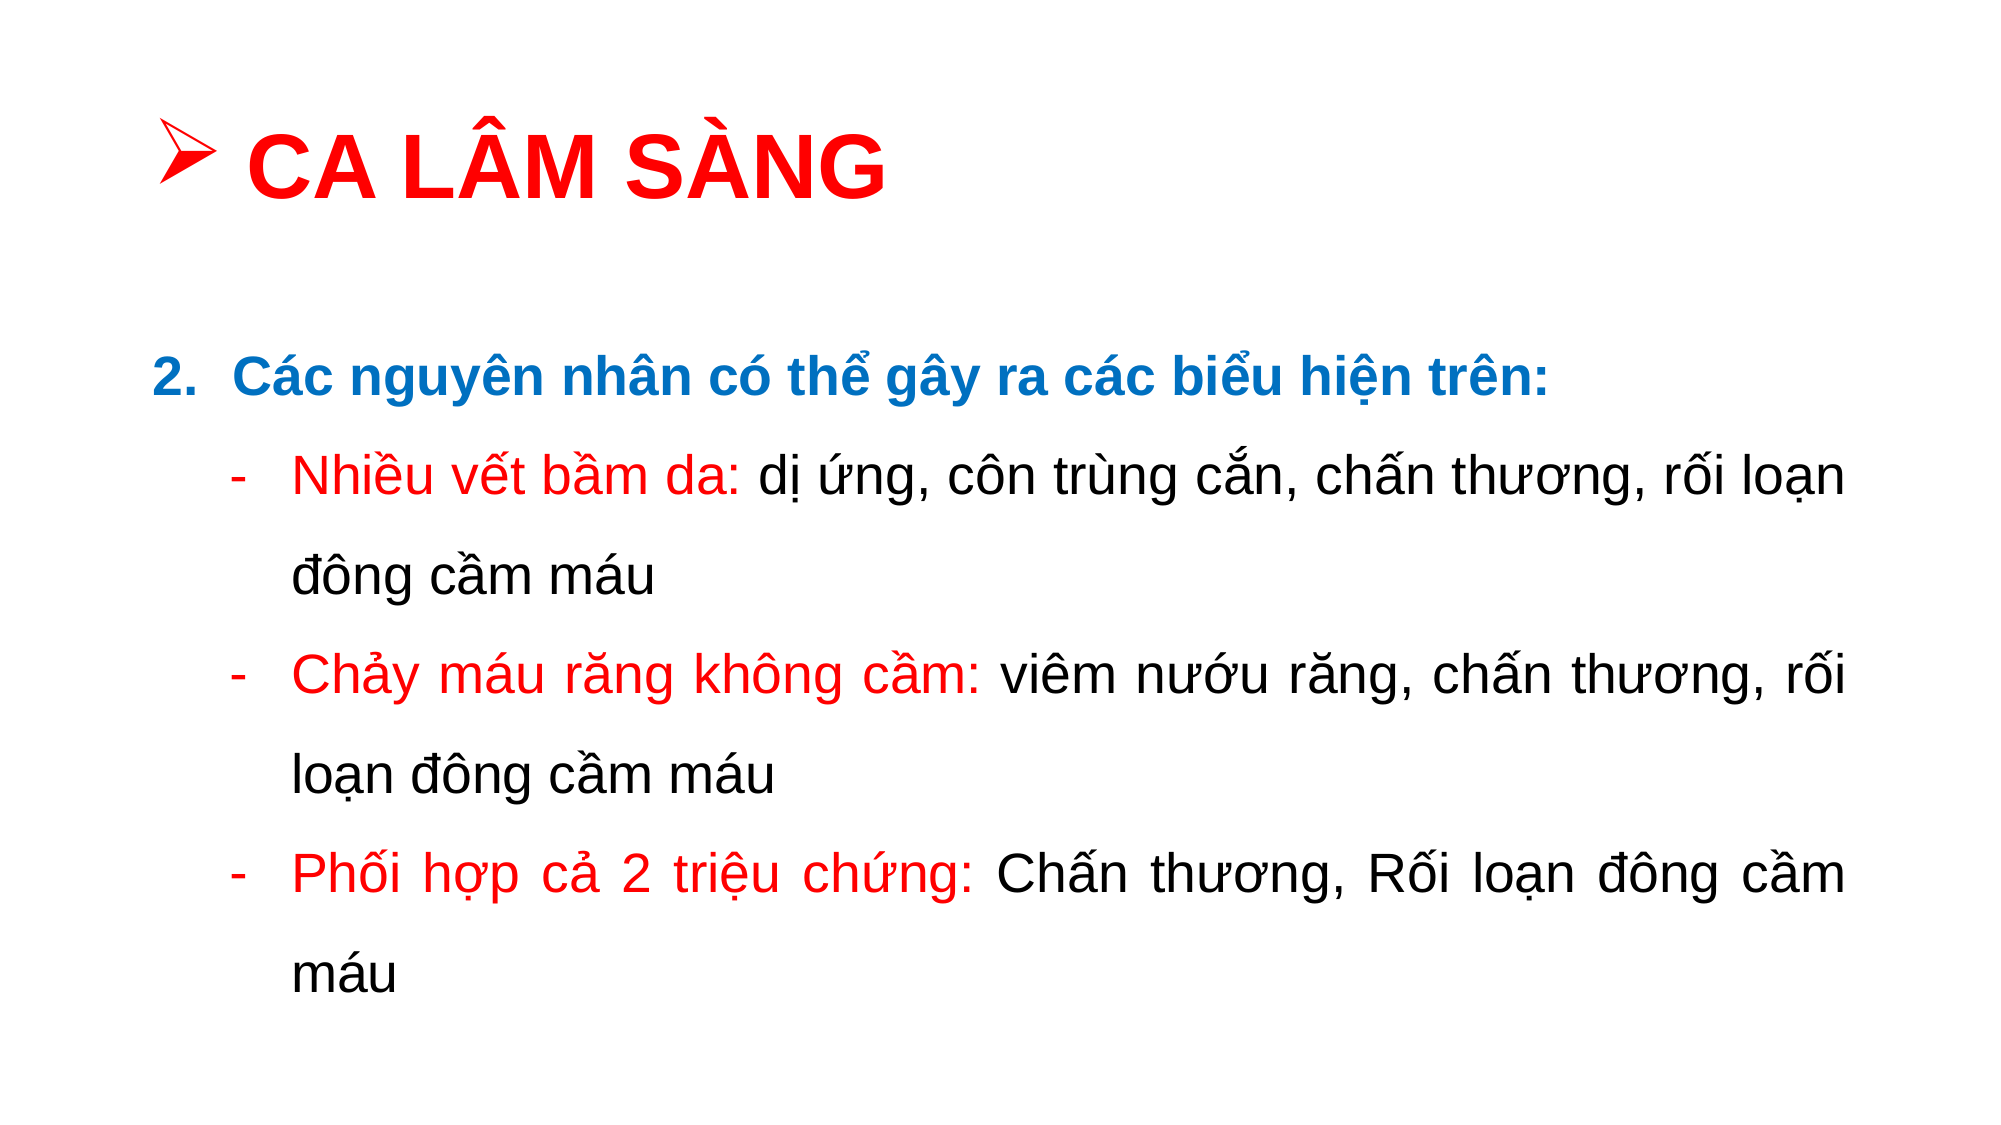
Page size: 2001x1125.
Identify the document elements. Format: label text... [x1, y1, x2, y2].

title CA LÂM SÀNG [137, 59, 1863, 278]
list Các nguyên nhân có thể gây ra các biểu hiện trên: Nhiều vết bầm da: dị ứng, côn trùng cắn, chấn thương, rối loạn đông cầm máu Chảy máu răng không cầm: viêm nướu răng, chấn thương, rối loạn đông cầm máu Phối hợp cả 2 triệu chứng: Chấn thương, Rối loạn đông cầm máu [137, 299, 1863, 1014]
